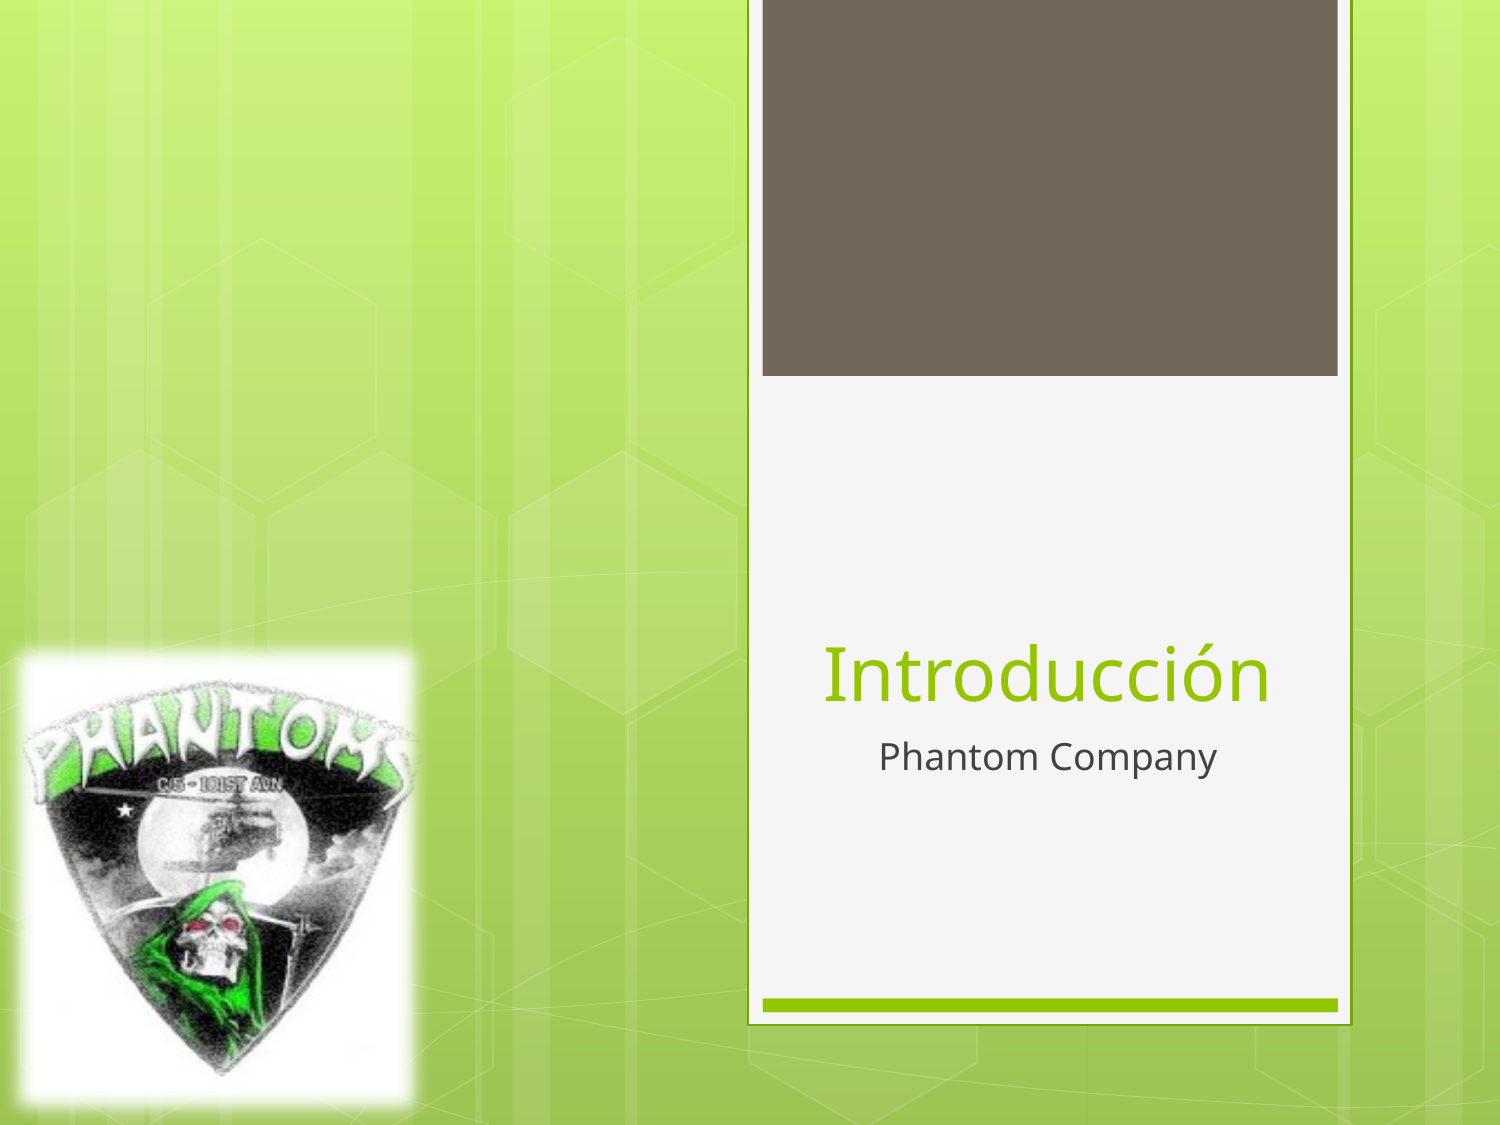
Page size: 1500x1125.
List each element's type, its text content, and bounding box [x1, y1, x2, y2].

subtitle Phantom Company [776, 725, 1320, 933]
picture [0, 633, 432, 1125]
title Introducción [776, 444, 1320, 724]
